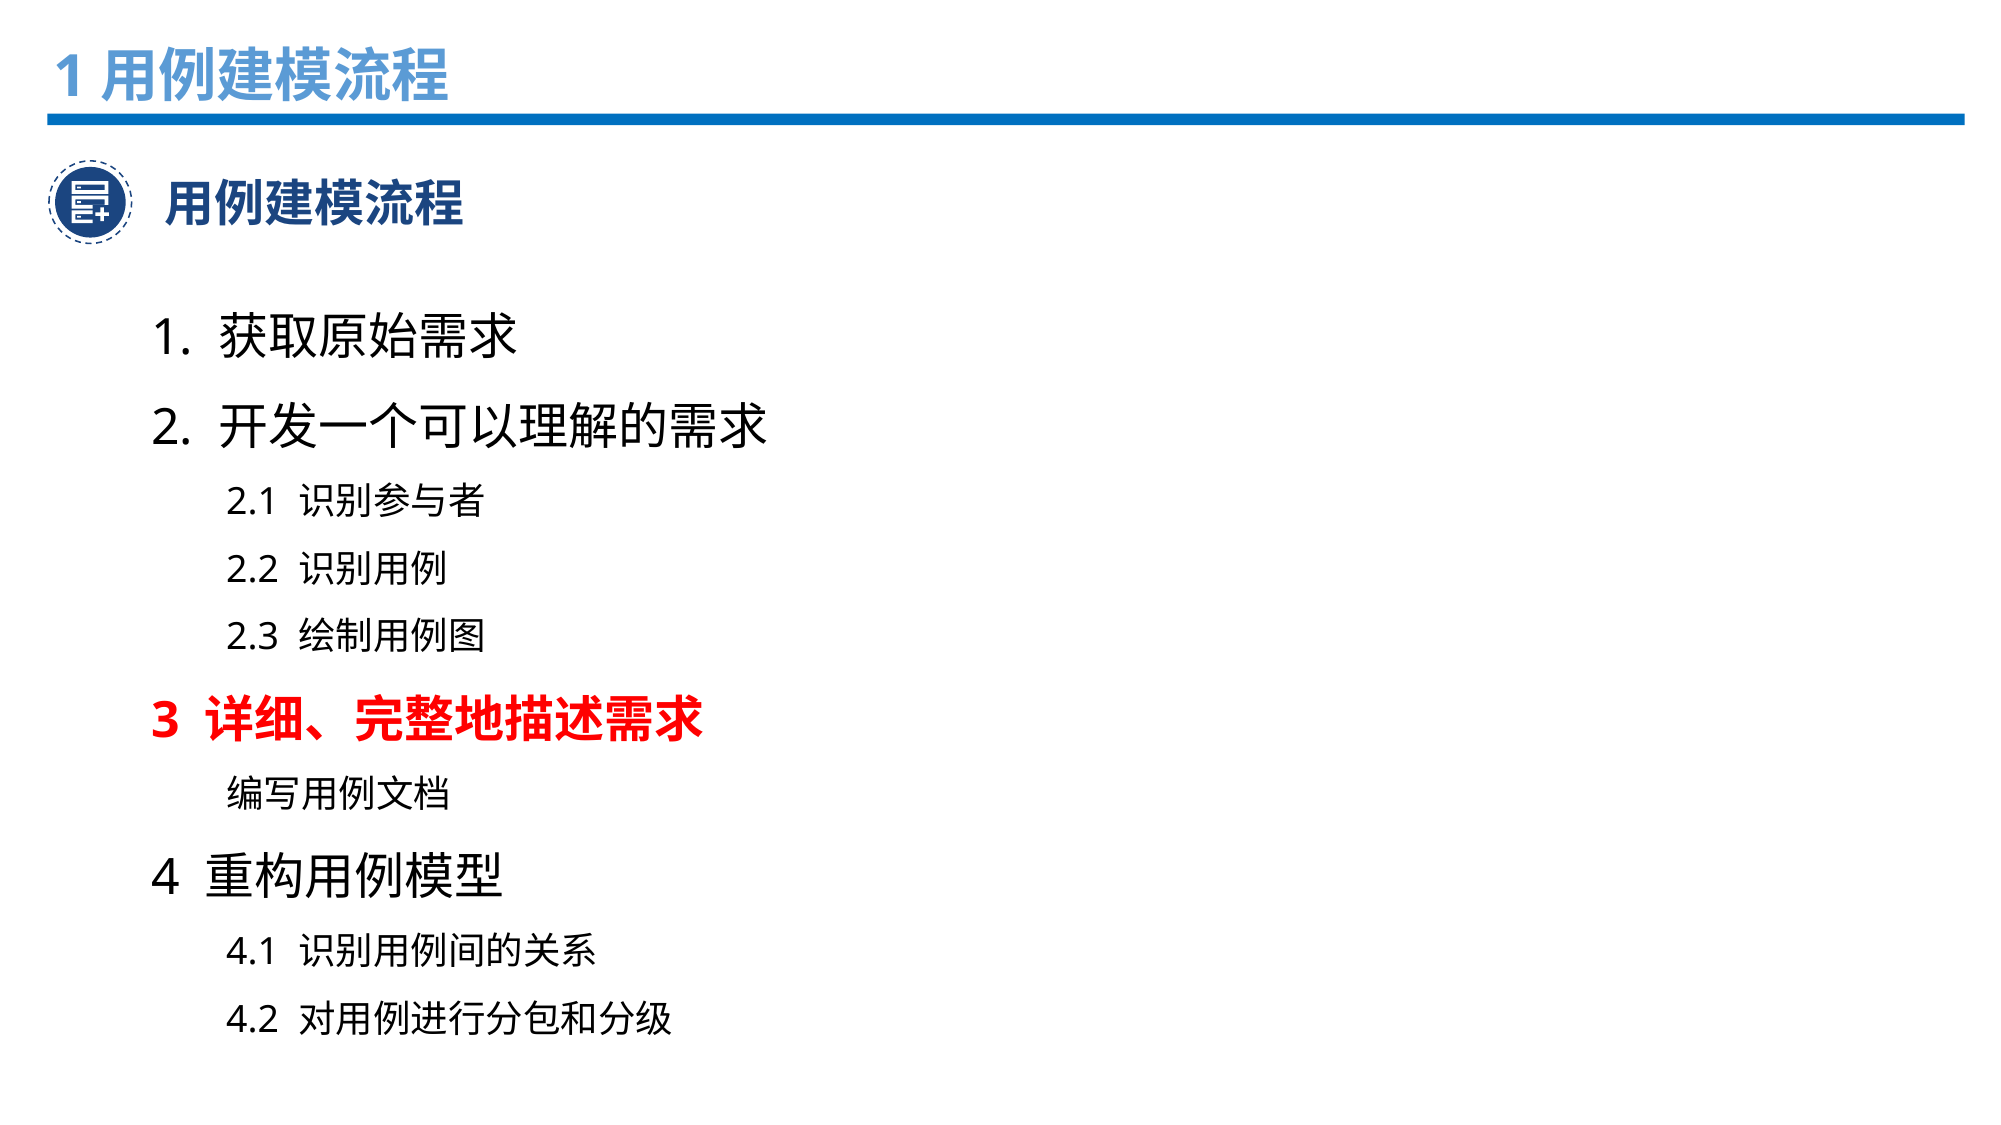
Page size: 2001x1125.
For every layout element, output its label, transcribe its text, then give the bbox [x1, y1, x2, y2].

text_box 1用例建模流程 [38, 30, 465, 116]
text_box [55, 166, 126, 238]
text_box [69, 159, 113, 166]
text_box [126, 179, 133, 225]
text_box [67, 238, 111, 245]
text_box [47, 179, 55, 226]
text_box 1. 获取原始需求 2. 开发一个可以理解的需求 2.1 识别参与者 2.2 识别用例 2.3 绘制用例图 3 详细、完整地描述需求 编写用例文档 4 重构用例模型 4.1 识别用例间的关系 4.2 对用例进行分包和分级 [136, 267, 1137, 1047]
text_box 用例建模流程 [150, 164, 480, 239]
